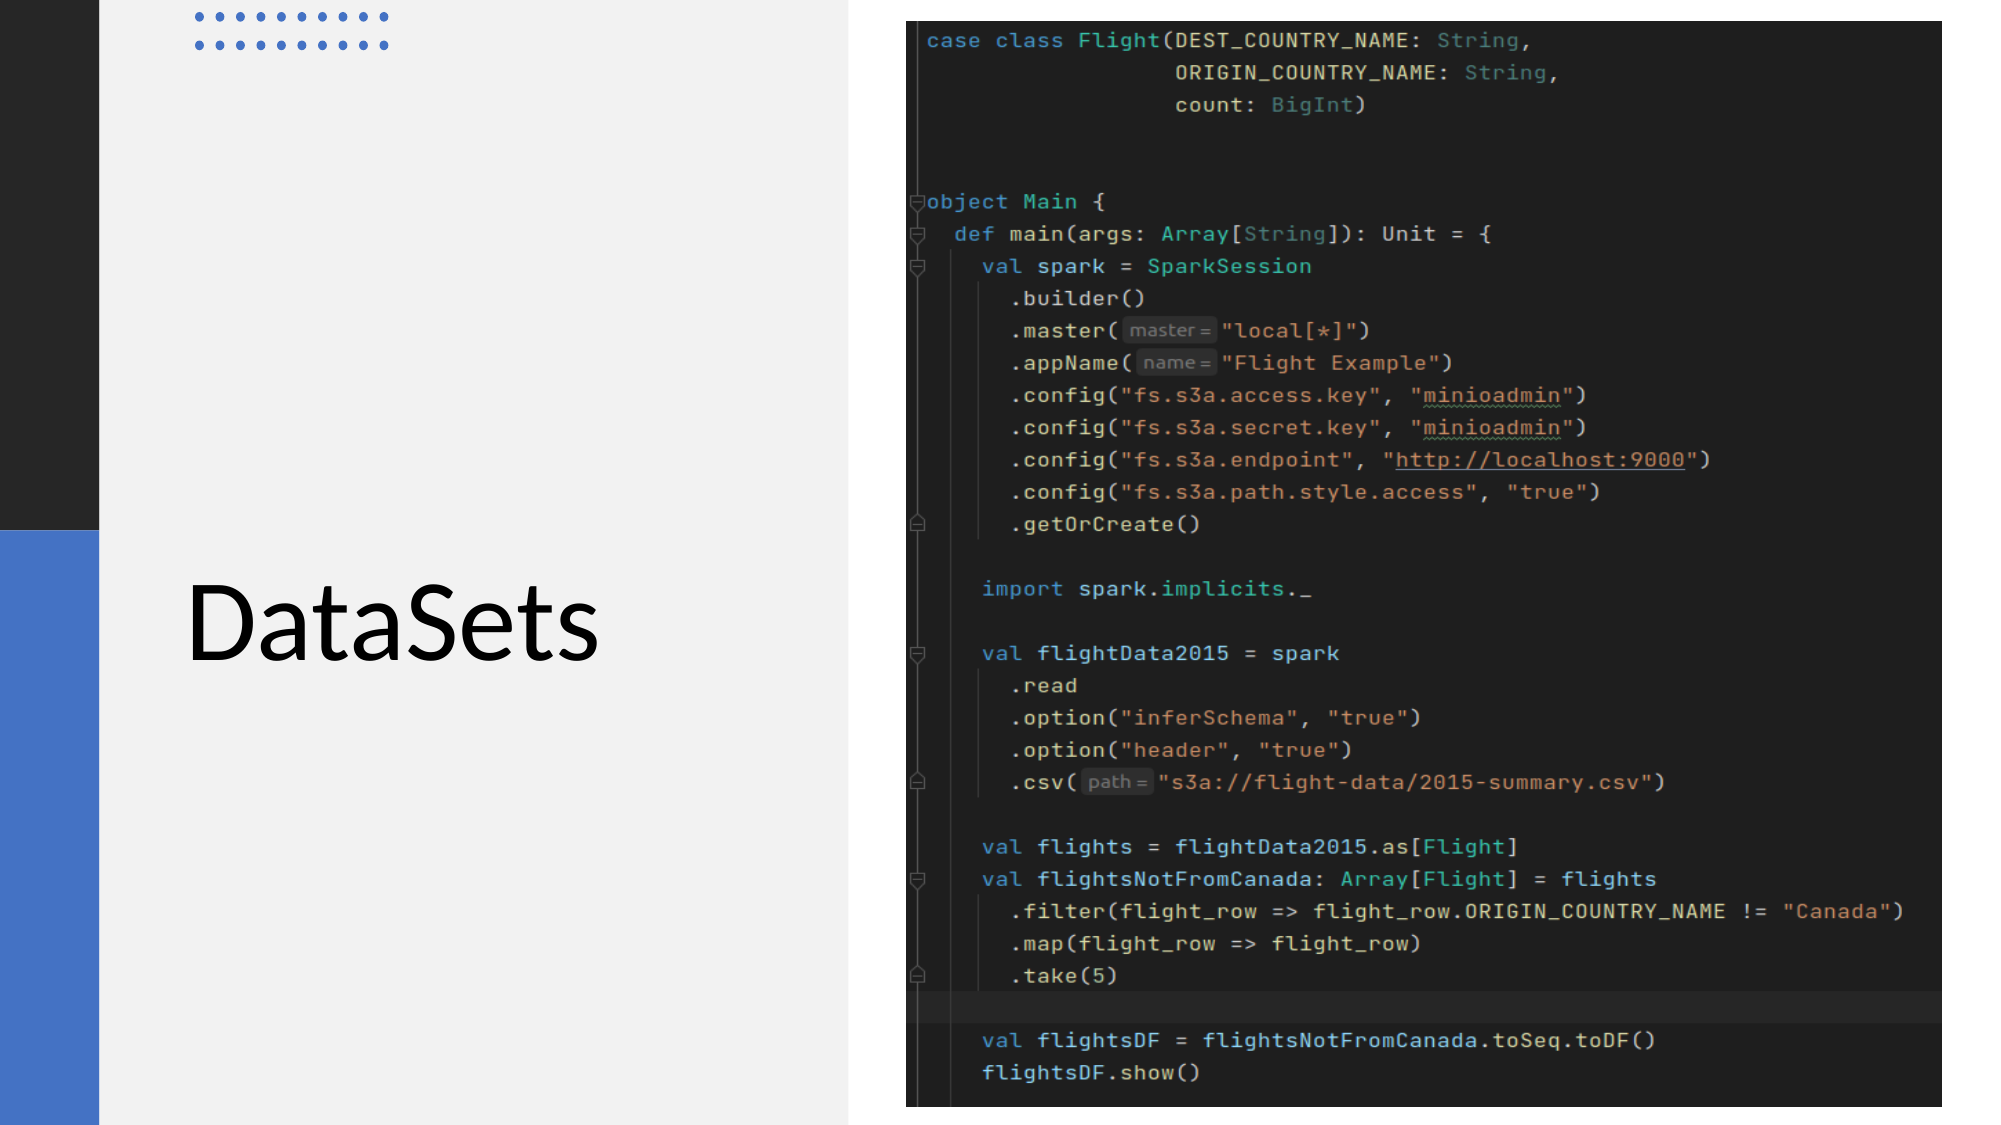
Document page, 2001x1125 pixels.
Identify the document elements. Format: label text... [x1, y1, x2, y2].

text_box [849, 0, 2000, 1125]
text_box [99, 0, 849, 1125]
text_box [0, 530, 99, 1125]
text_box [194, 11, 389, 51]
title DataSets [170, 188, 793, 693]
text_box [0, 0, 99, 530]
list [906, 21, 1942, 1107]
